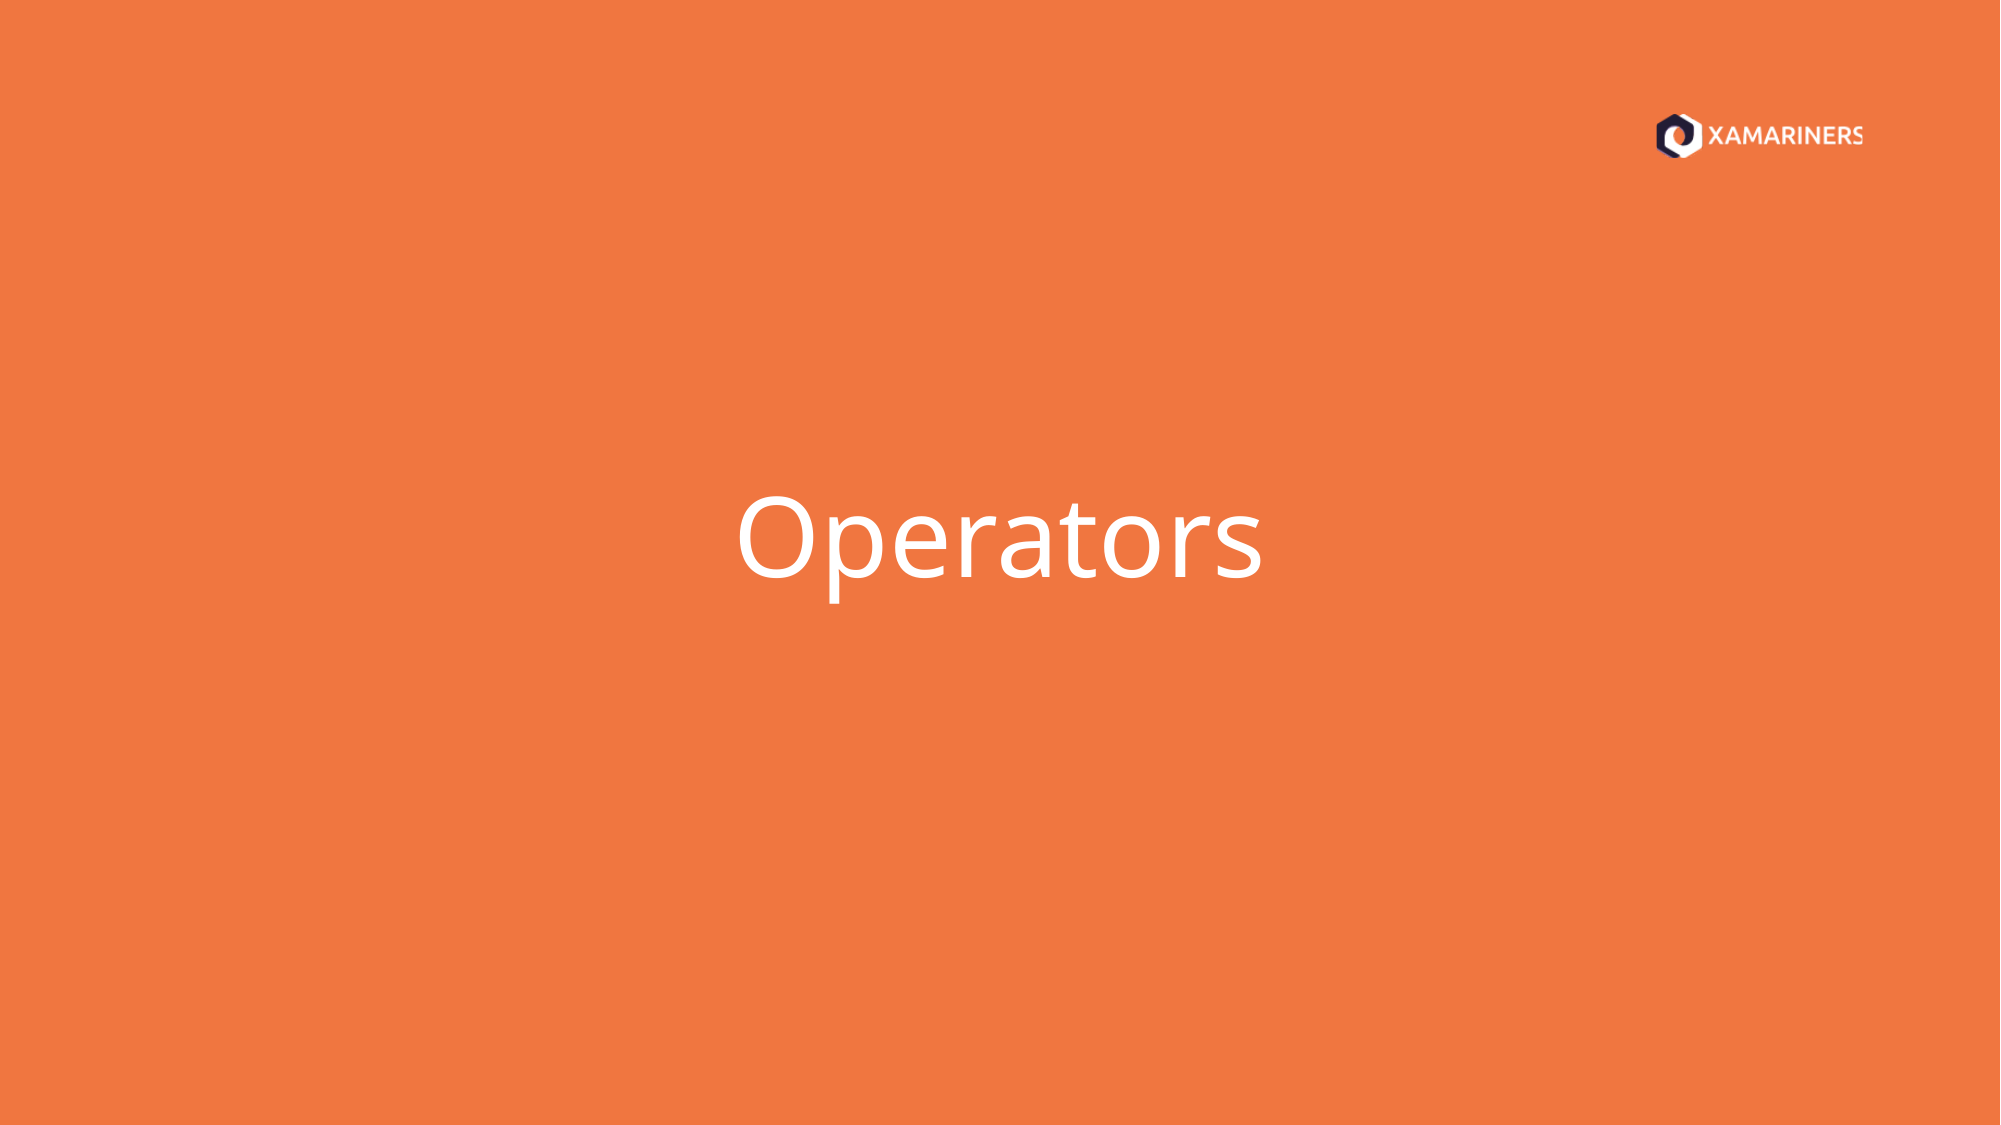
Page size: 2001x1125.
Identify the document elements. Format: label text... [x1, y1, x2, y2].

picture [1656, 114, 1863, 158]
title Operators [0, 217, 2000, 609]
